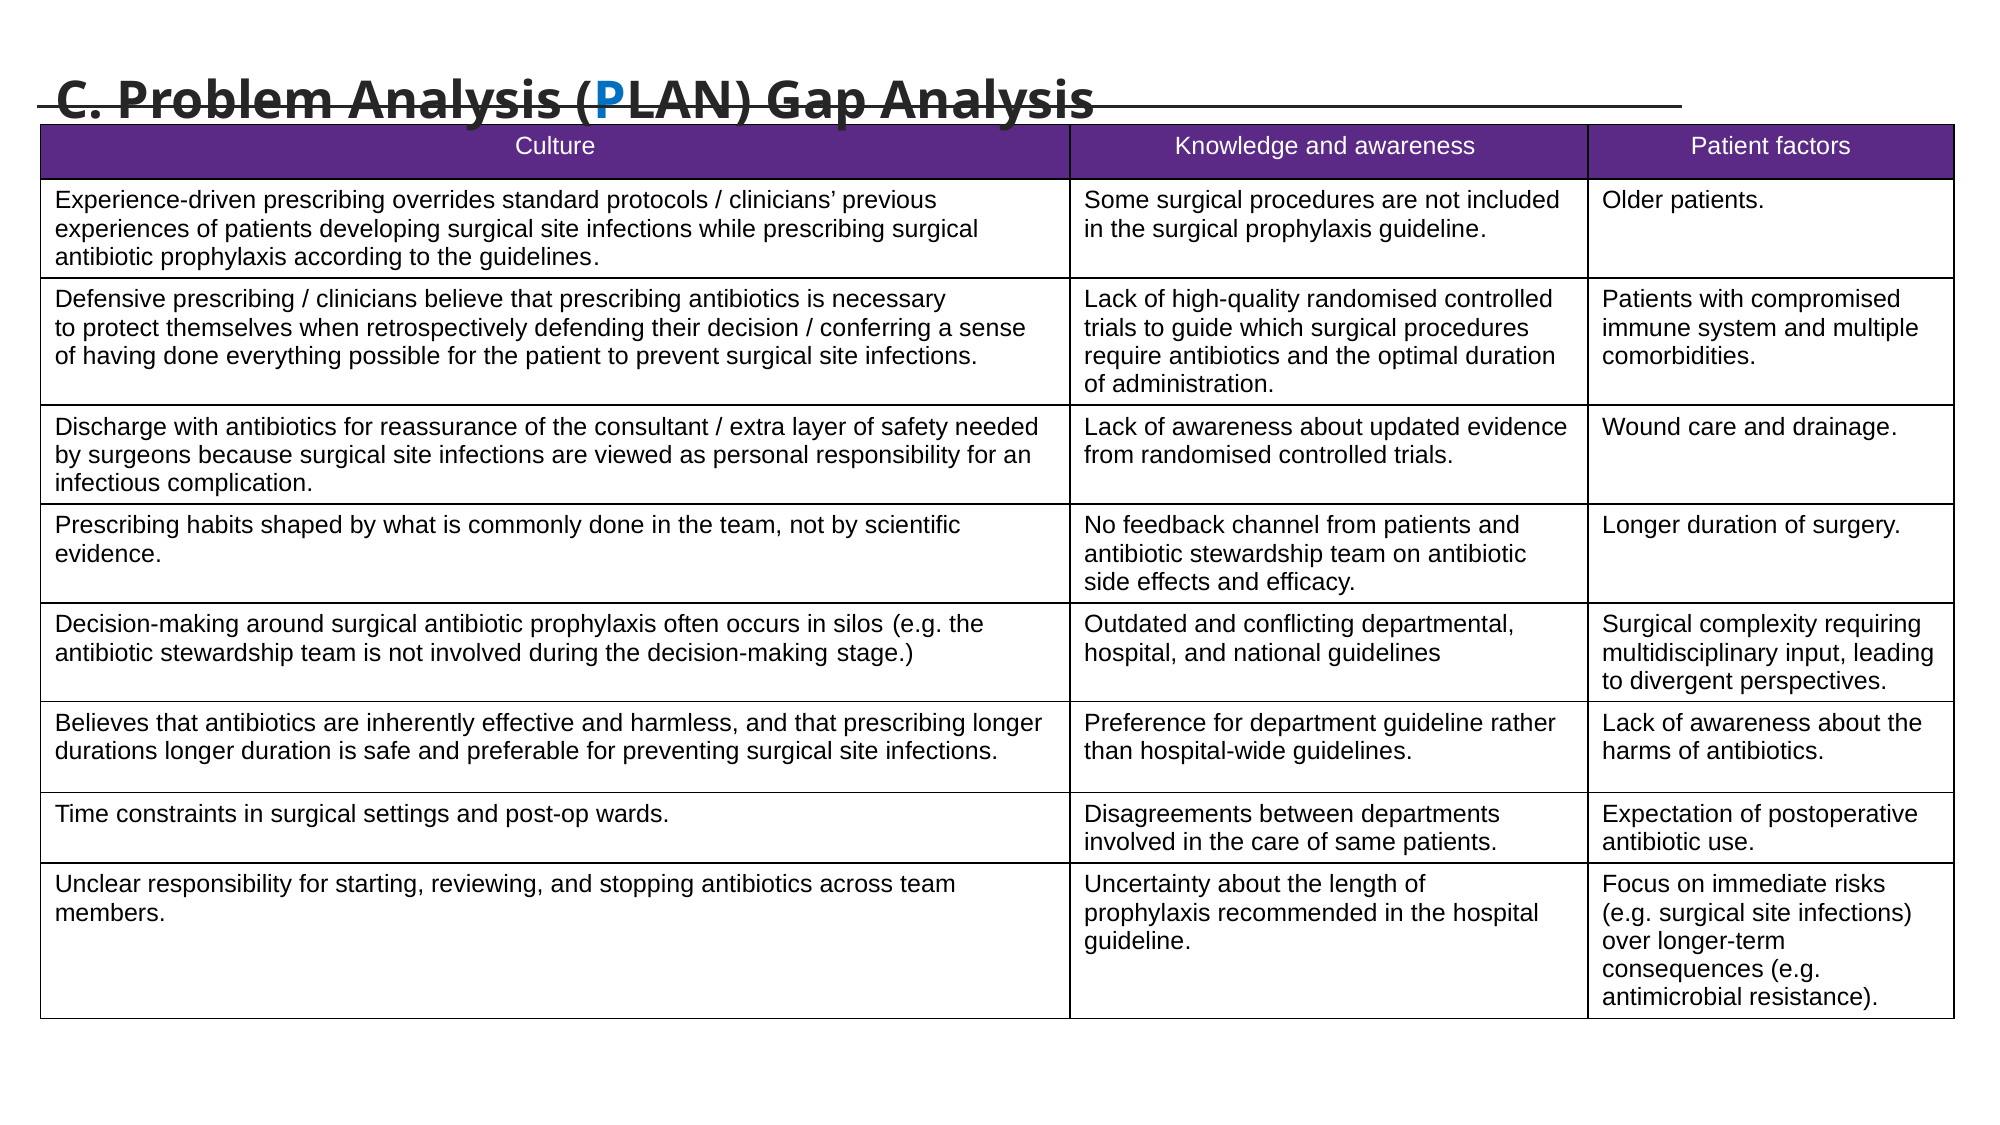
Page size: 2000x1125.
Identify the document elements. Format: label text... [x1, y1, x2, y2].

table_cell Decision-making around surgical antibiotic prophylaxis often occurs in silos​ (e.g. the antibiotic stewardship team is not involved during the decision-making​ stage.) [41, 604, 1069, 701]
table_cell No feedback channel from patients and antibiotic stewardship team on antibiotic side effects and efficacy. [1071, 505, 1587, 602]
table_cell Some surgical procedures are not included in the surgical prophylaxis guideline​. [1071, 180, 1587, 277]
table_cell Experience-driven prescribing overrides standard protocols / clinicians’ previous experiences of patients developing surgical site infections while prescribing surgical antibiotic prophylaxis according to the guidelines​. [41, 180, 1069, 277]
text_box C. Problem Analysis (PLAN) Gap Analysis [40, 27, 1983, 137]
table_cell Lack of awareness about updated evidence from randomised controlled trials. [1071, 406, 1587, 503]
table_cell Believes that antibiotics are inherently effective and harmless, and that prescribing longer durations longer duration is safe and preferable for preventing surgical site infections. [41, 702, 1069, 792]
table_cell Older patients. [1589, 180, 1953, 277]
table_cell Time constraints in surgical settings and post-op wards. [41, 793, 1069, 862]
table_cell Patients with compromised immune system and multiple comorbidities. [1589, 279, 1953, 404]
table_cell Outdated and conflicting departmental, hospital, and national guidelines​ [1071, 604, 1587, 701]
table_cell Prescribing habits shaped by what is commonly done in the team, not by scientific evidence. [41, 505, 1069, 602]
table_cell ​Uncertainty about the length of prophylaxis recommended in the hospital guideline​. [1071, 864, 1587, 1018]
table_cell ​Focus on immediate risks (e.g. surgical site infections) over longer-term consequences (e.g. antimicrobial resistance). [1589, 864, 1953, 1018]
table_header Patient factors​ [1589, 137, 1953, 178]
table_cell Discharge with antibiotics for reassurance of the consultant / extra layer of safety needed by surgeons because surgical site infections are viewed as personal responsibility for an infectious complication. [41, 406, 1069, 503]
table_cell ​Expectation of postoperative antibiotic use. [1589, 793, 1953, 862]
table_cell Wound care and drainage​. [1589, 406, 1953, 503]
table_cell Longer duration of surgery. [1589, 505, 1953, 602]
table_header Knowledge and awareness [1071, 137, 1587, 178]
table_cell ​Lack of awareness about the harms of antibiotics. [1589, 702, 1953, 792]
table_header Culture [41, 137, 1069, 178]
table_cell Unclear responsibility for starting, reviewing, and stopping antibiotics across team members. [41, 864, 1069, 1018]
table_cell Lack of high-quality randomised controlled trials to guide which surgical procedures require antibiotics and the optimal duration of administration. [1071, 279, 1587, 404]
table_cell ​Surgical complexity requiring multidisciplinary input, leading to divergent perspectives. [1589, 604, 1953, 701]
table_cell Preference for department guideline rather than hospital-wide guidelines.​ [1071, 702, 1587, 792]
table_cell Defensive prescribing / clinicians believe that prescribing antibiotics is necessary to protect themselves when retrospectively defending their decision / conferring a sense of having done everything possible for the patient to prevent surgical site infections. [41, 279, 1069, 404]
table_cell Disagreements between departments involved in the care of same patients. [1071, 793, 1587, 862]
